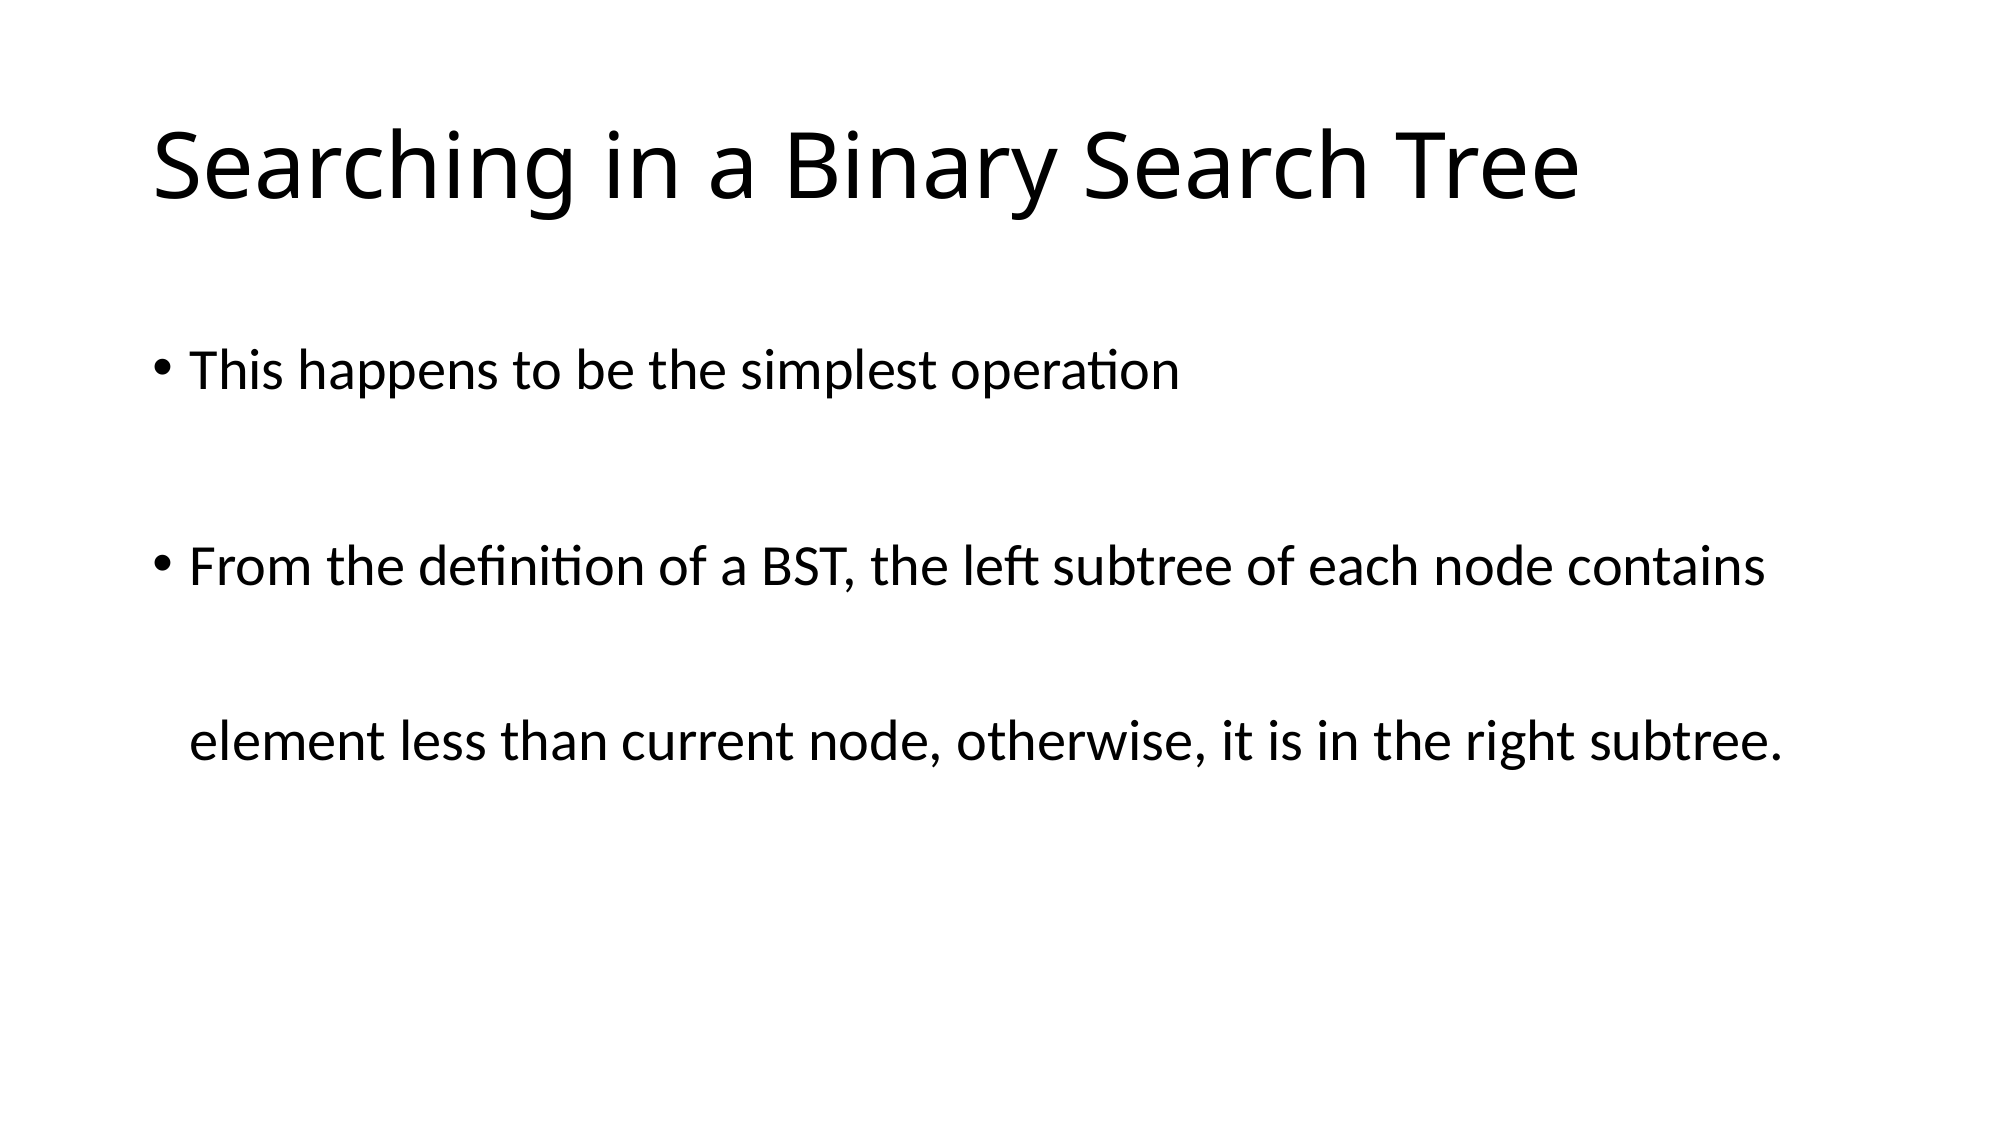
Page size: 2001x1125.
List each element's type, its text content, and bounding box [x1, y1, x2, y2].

list This happens to be the simplest operation From the definition of a BST, the left subtree of each node contains element less than current node, otherwise, it is in the right subtree. [137, 218, 1863, 933]
title Searching in a Binary Search Tree [137, 59, 1863, 218]
